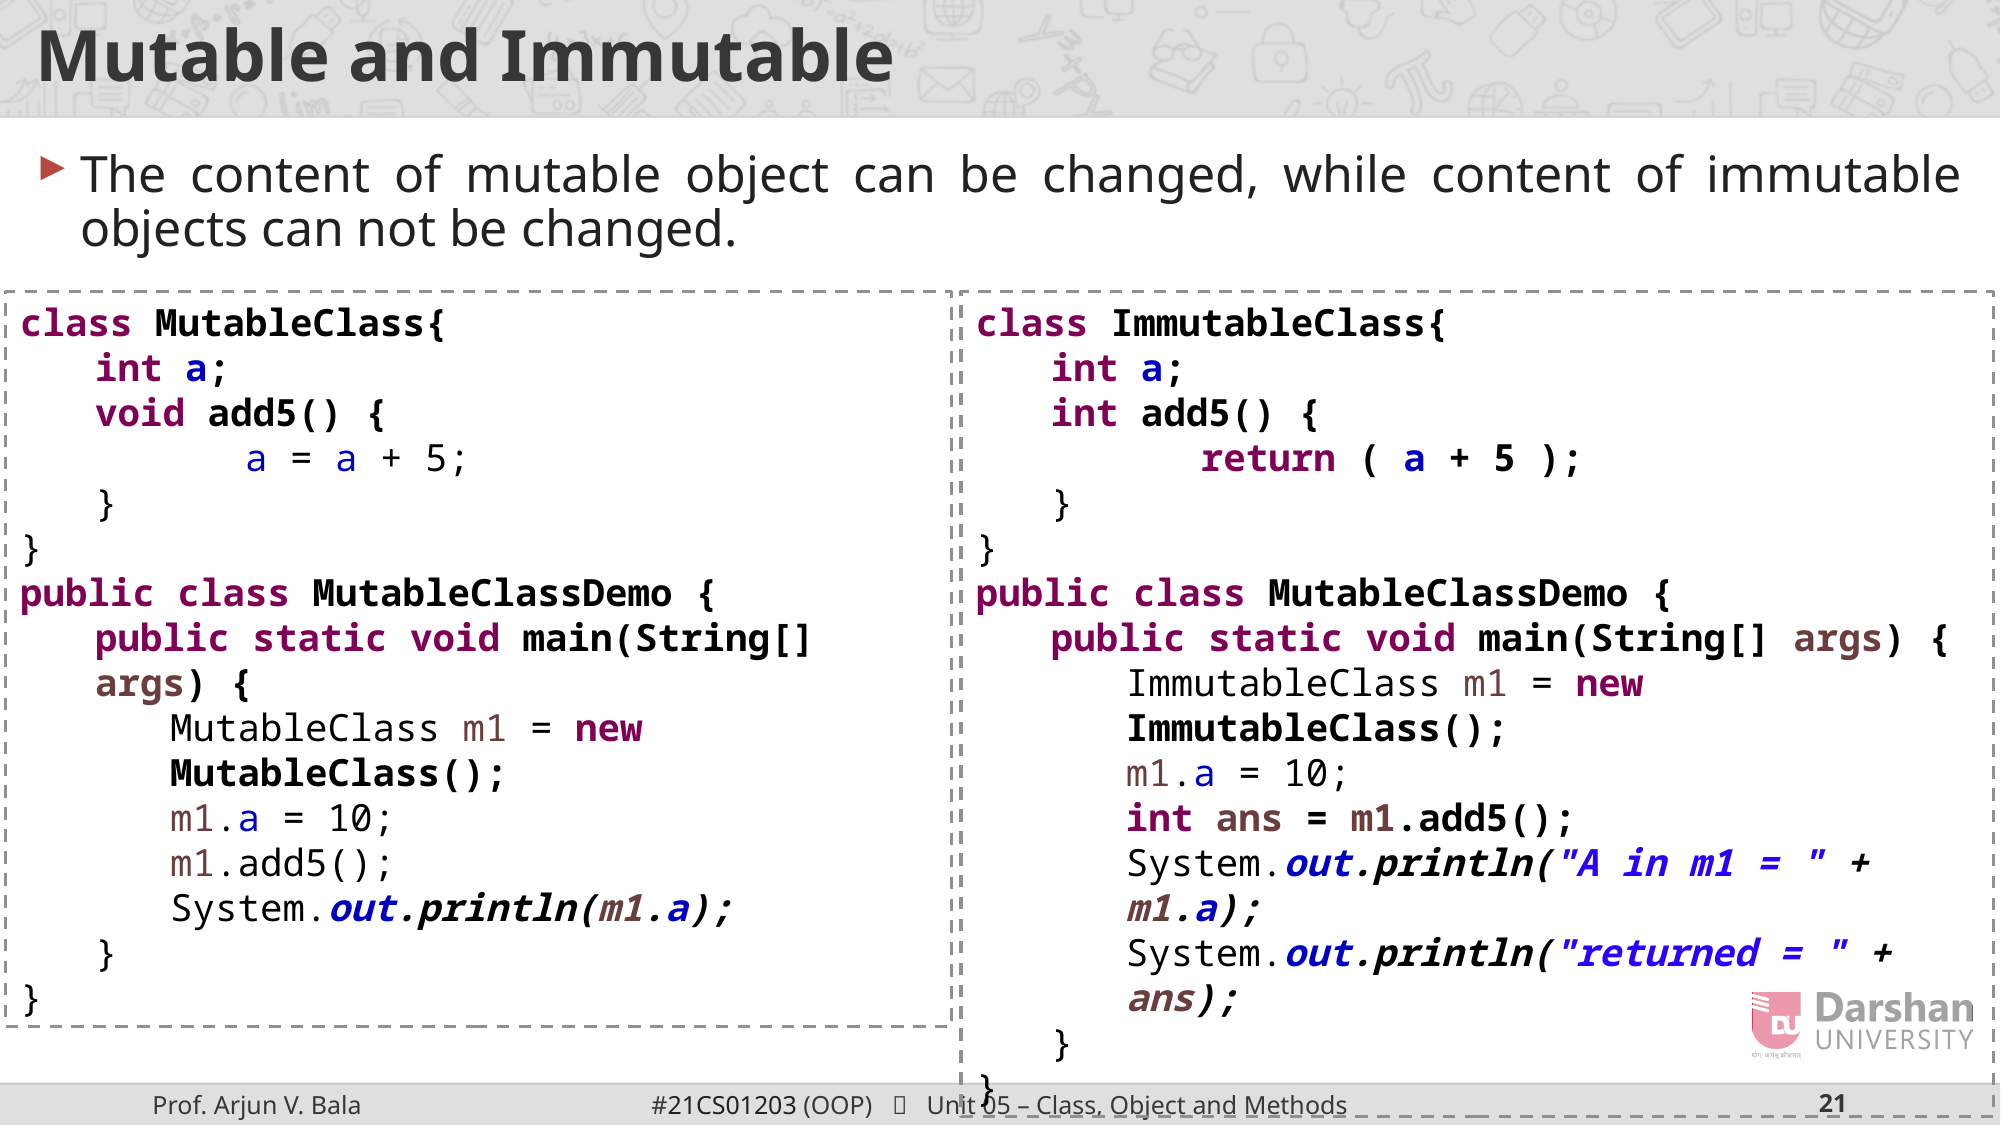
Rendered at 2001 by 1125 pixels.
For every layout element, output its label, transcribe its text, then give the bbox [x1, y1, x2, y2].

text_box class ImmutableClass{ int a; int add5() { return ( a + 5 ); } } public class MutableClassDemo { public static void main(String[] args) { ImmutableClass m1 = new ImmutableClass(); m1.a = 10; int ans = m1.add5(); System.out.println("A in m1 = " + m1.a); System.out.println("returned = " + ans); } } [961, 291, 1994, 1117]
text_box class MutableClass{ int a; void add5() { a = a + 5; } } public class MutableClassDemo { public static void main(String[] args) { MutableClass m1 = new MutableClass(); m1.a = 10; m1.add5(); System.out.println(m1.a); } } [5, 291, 952, 1027]
list The content of mutable object can be changed, while content of immutable objects can not be changed. [21, 141, 1979, 1059]
title Mutable and Immutable [0, 0, 2000, 117]
